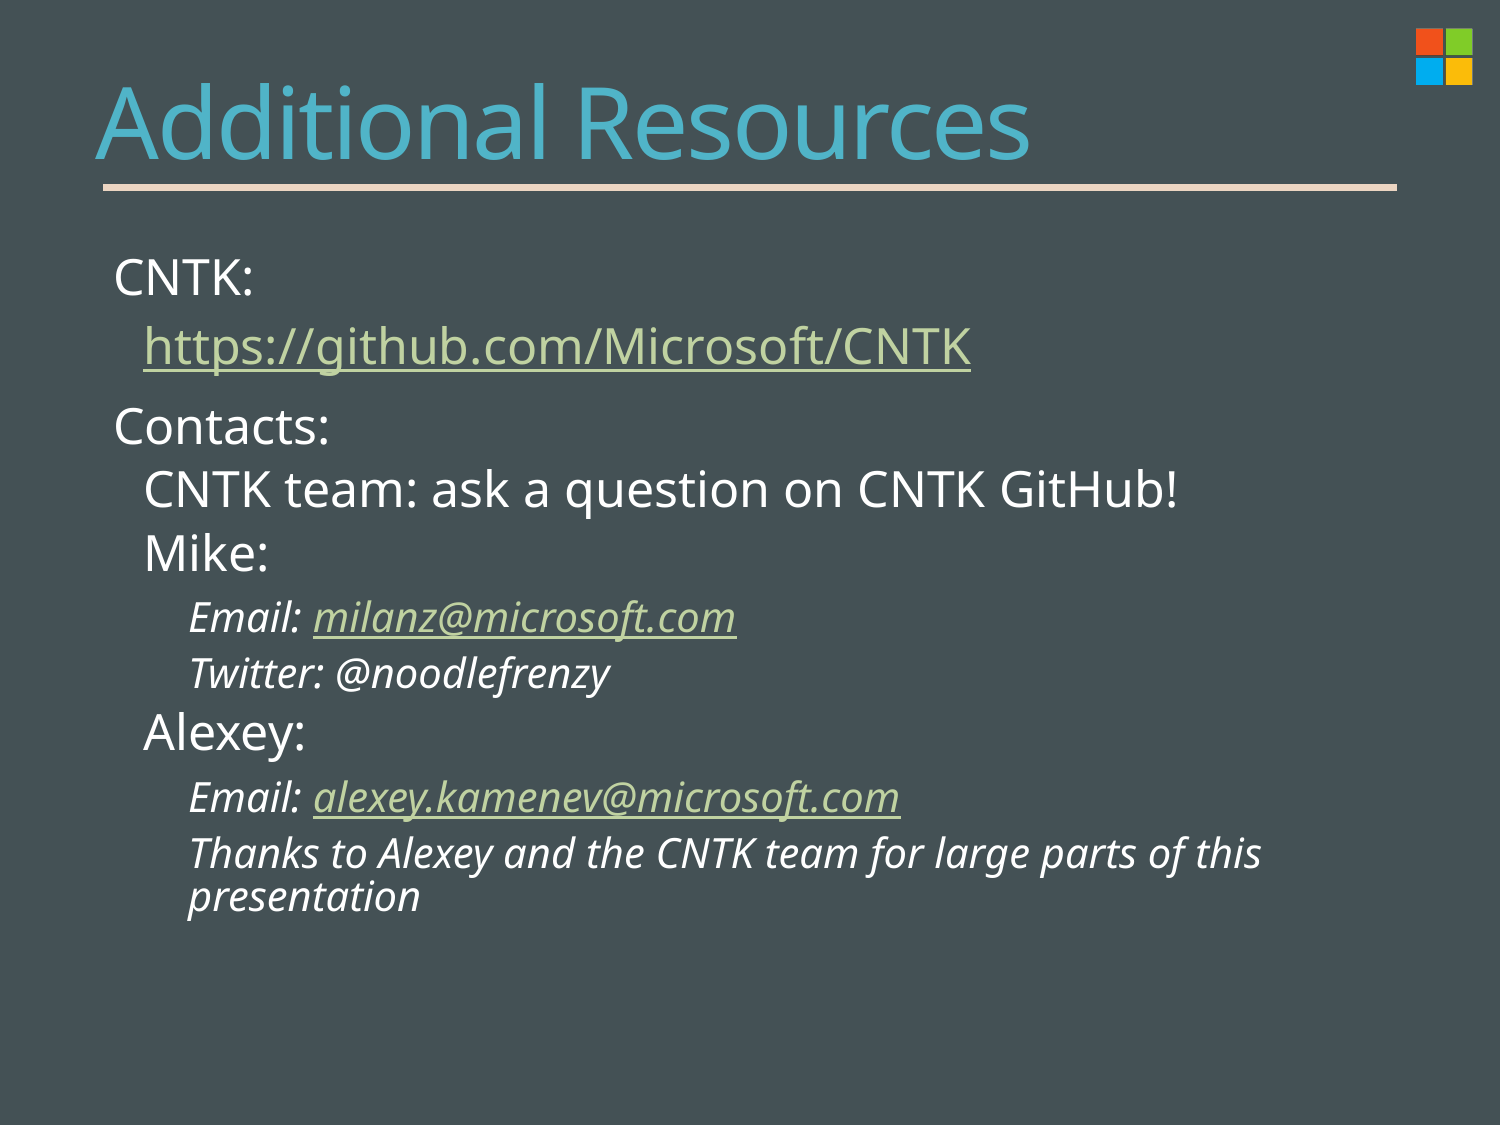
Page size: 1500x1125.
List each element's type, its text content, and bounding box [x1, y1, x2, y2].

picture [1409, 22, 1480, 86]
title Additional Resources [80, 52, 1407, 203]
list CNTK: https://github.com/Microsoft/CNTK Contacts: CNTK team: ask a question on CNTK GitHub! Mike: Email: milanz@microsoft.com Twitter: @noodlefrenzy Alexey: Email: alexey.kamenev@microsoft.com Thanks to Alexey and the CNTK team for large parts of this presentation [83, 247, 1407, 1013]
